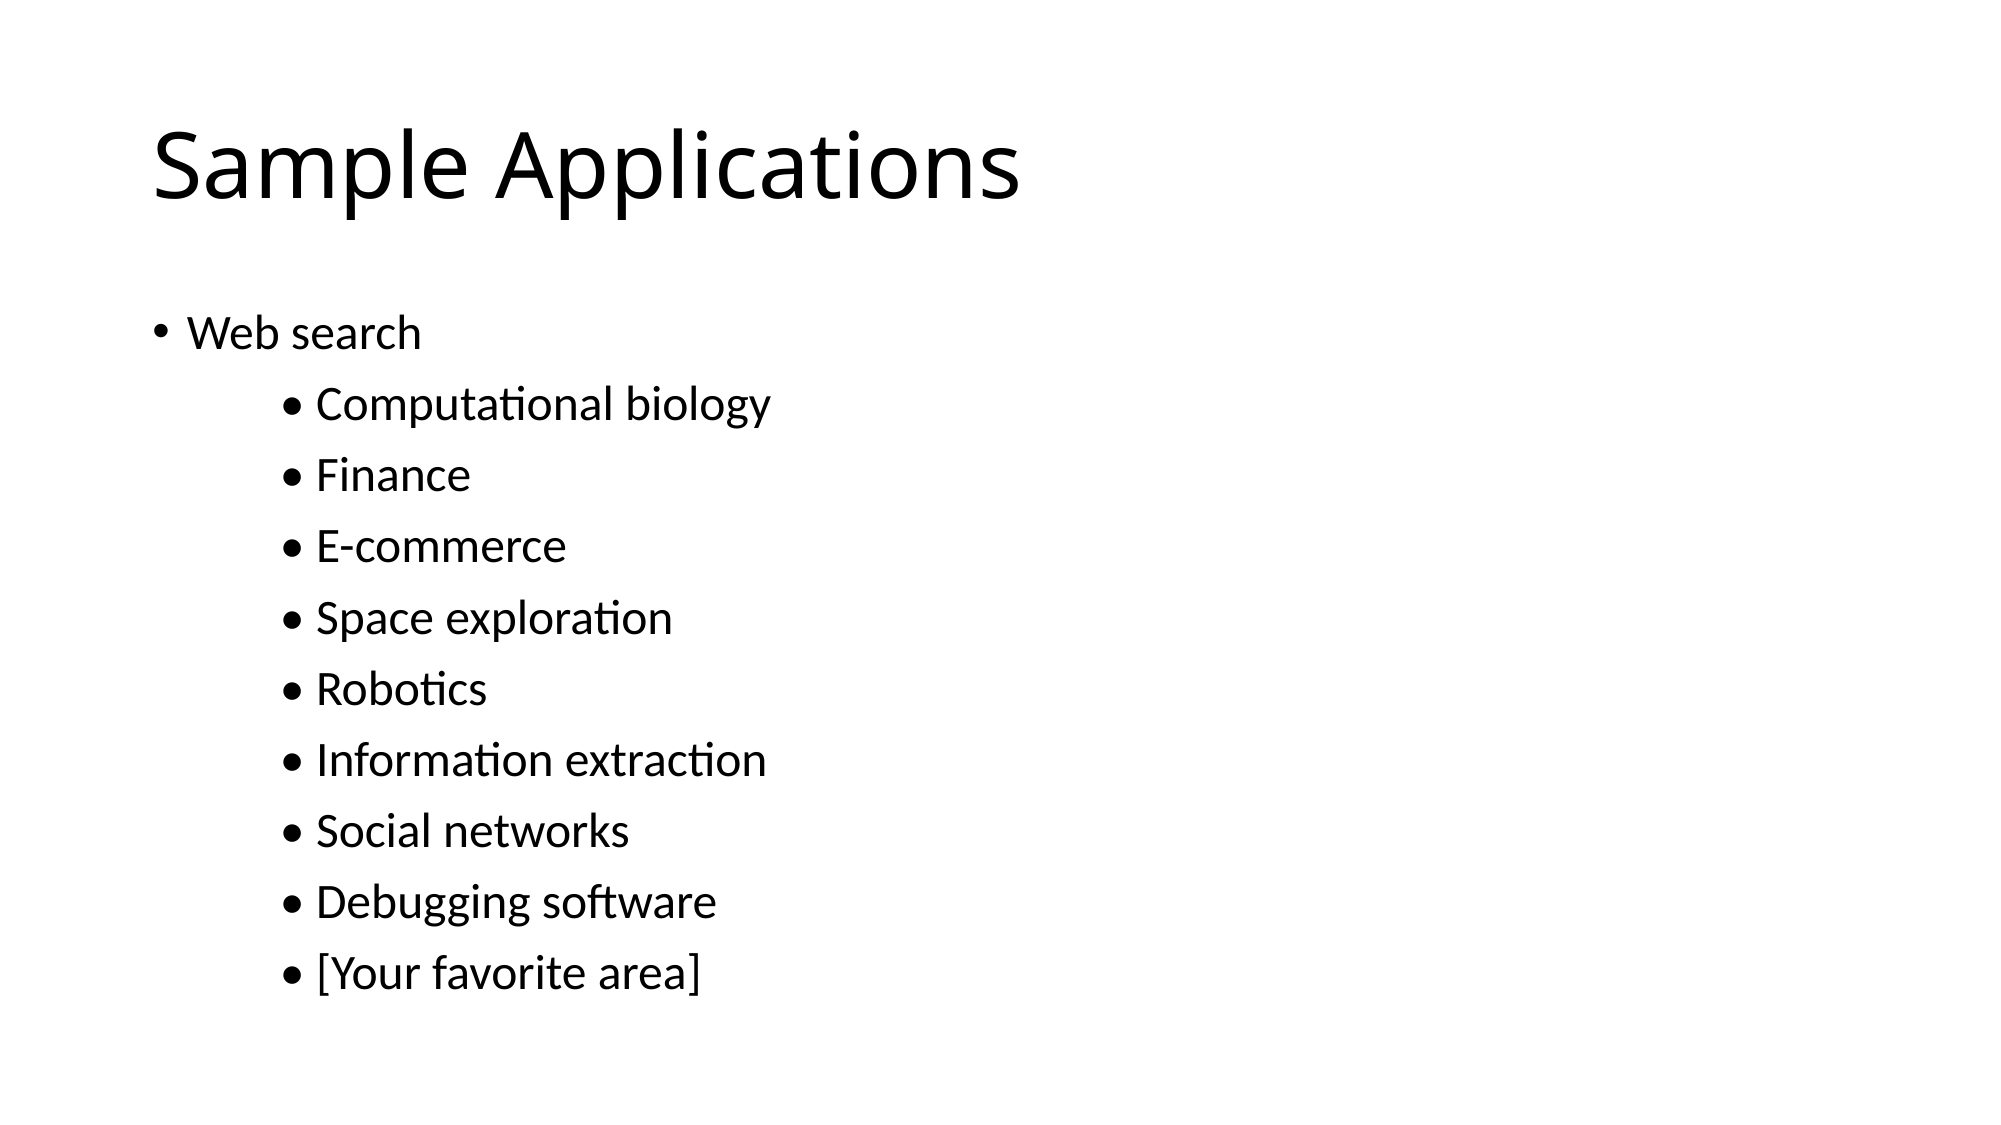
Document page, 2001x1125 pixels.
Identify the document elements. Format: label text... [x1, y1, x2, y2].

list Web search • Computational biology • Finance • E-commerce • Space exploration • Robotics • Information extraction • Social networks • Debugging software • [Your favorite area] [137, 299, 1863, 1014]
title Sample Applications [137, 59, 1863, 278]
